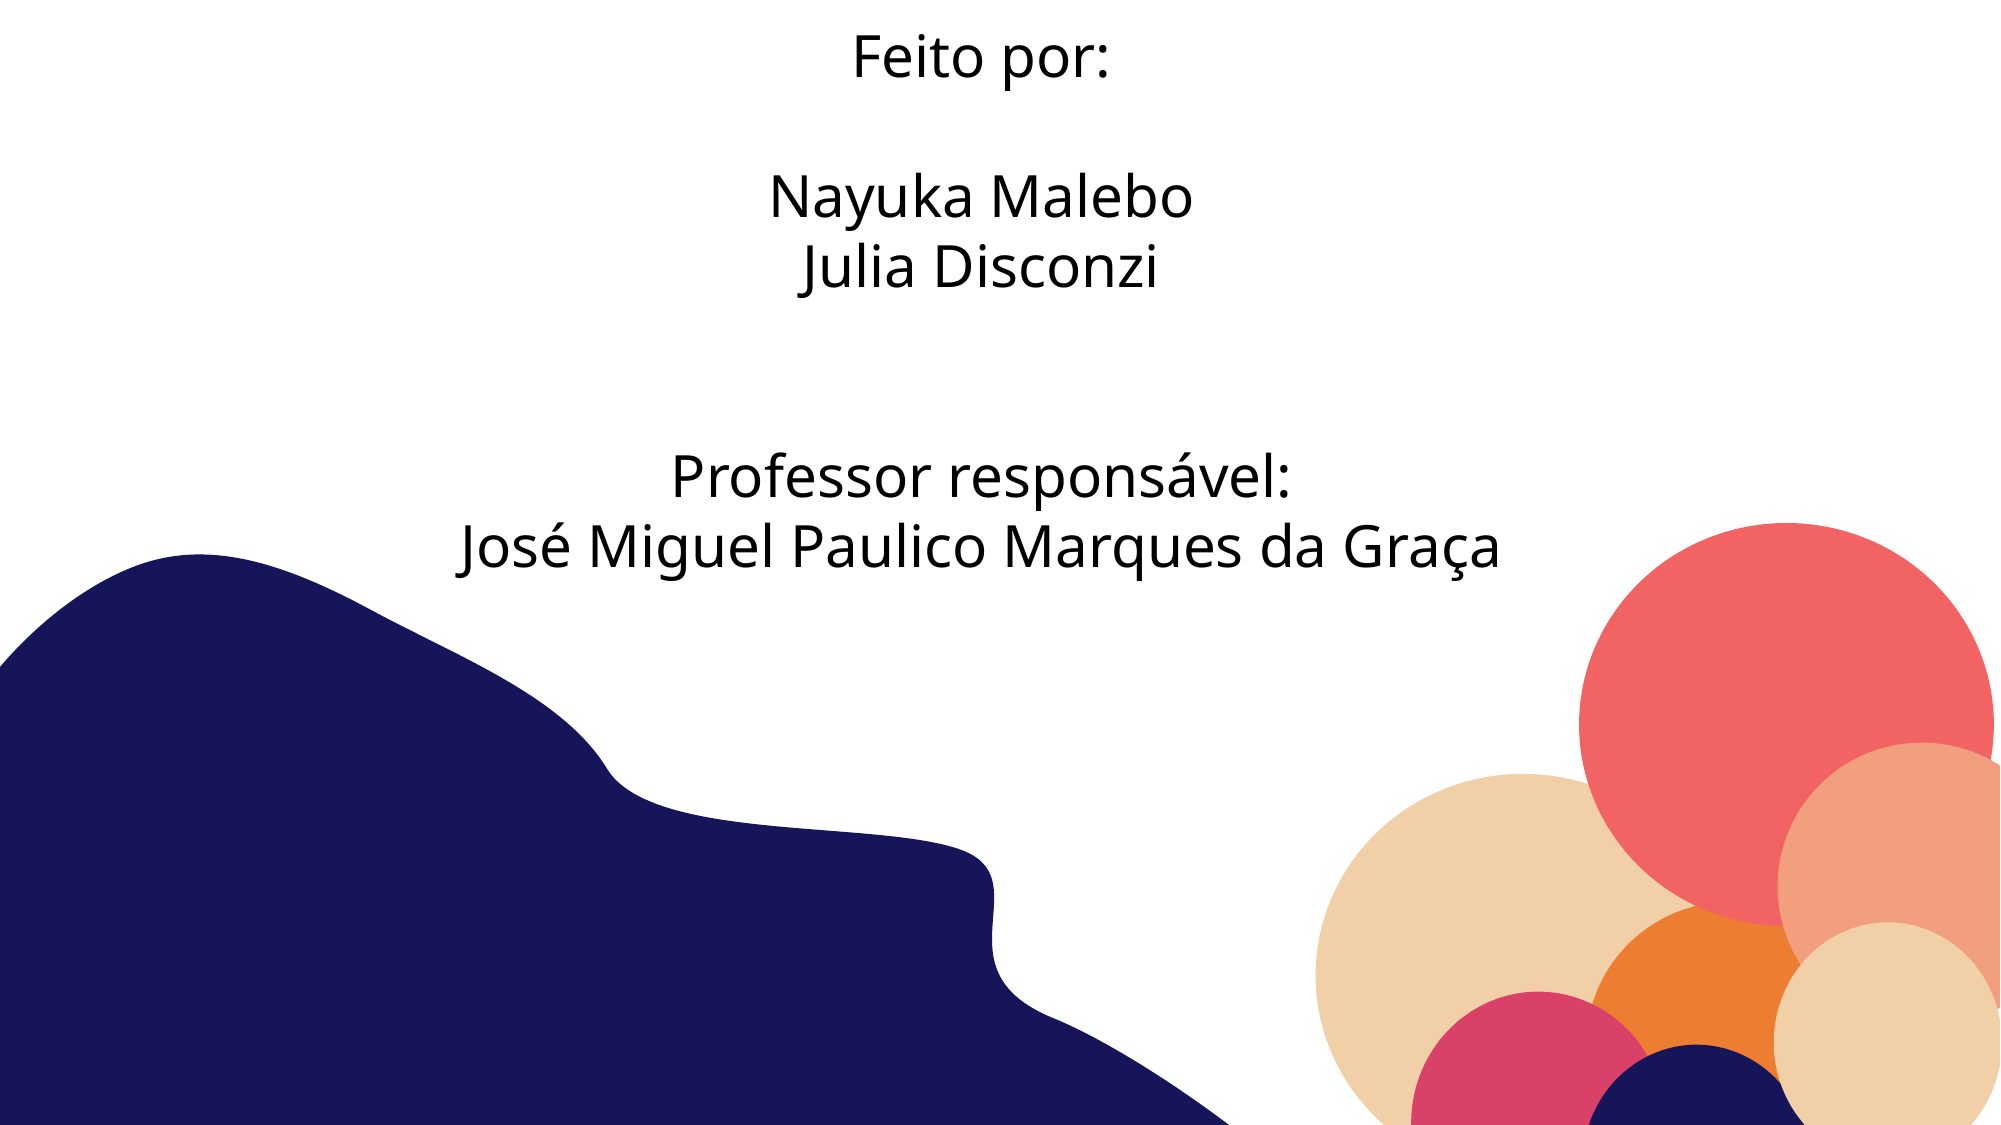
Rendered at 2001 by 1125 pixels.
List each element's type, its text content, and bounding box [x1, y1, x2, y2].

text_box [0, 553, 1231, 1125]
text_box [1587, 1043, 1802, 1125]
text_box [1591, 906, 1799, 1077]
text_box [1410, 990, 1648, 1125]
text_box Feito por: Nayuka Malebo Julia Disconzi Professor responsável: José Miguel Paulico Marques da Graça [297, 11, 1666, 587]
text_box [1776, 741, 2000, 1010]
text_box [1772, 921, 2000, 1125]
text_box [1314, 772, 1691, 1125]
text_box [1578, 521, 1995, 928]
